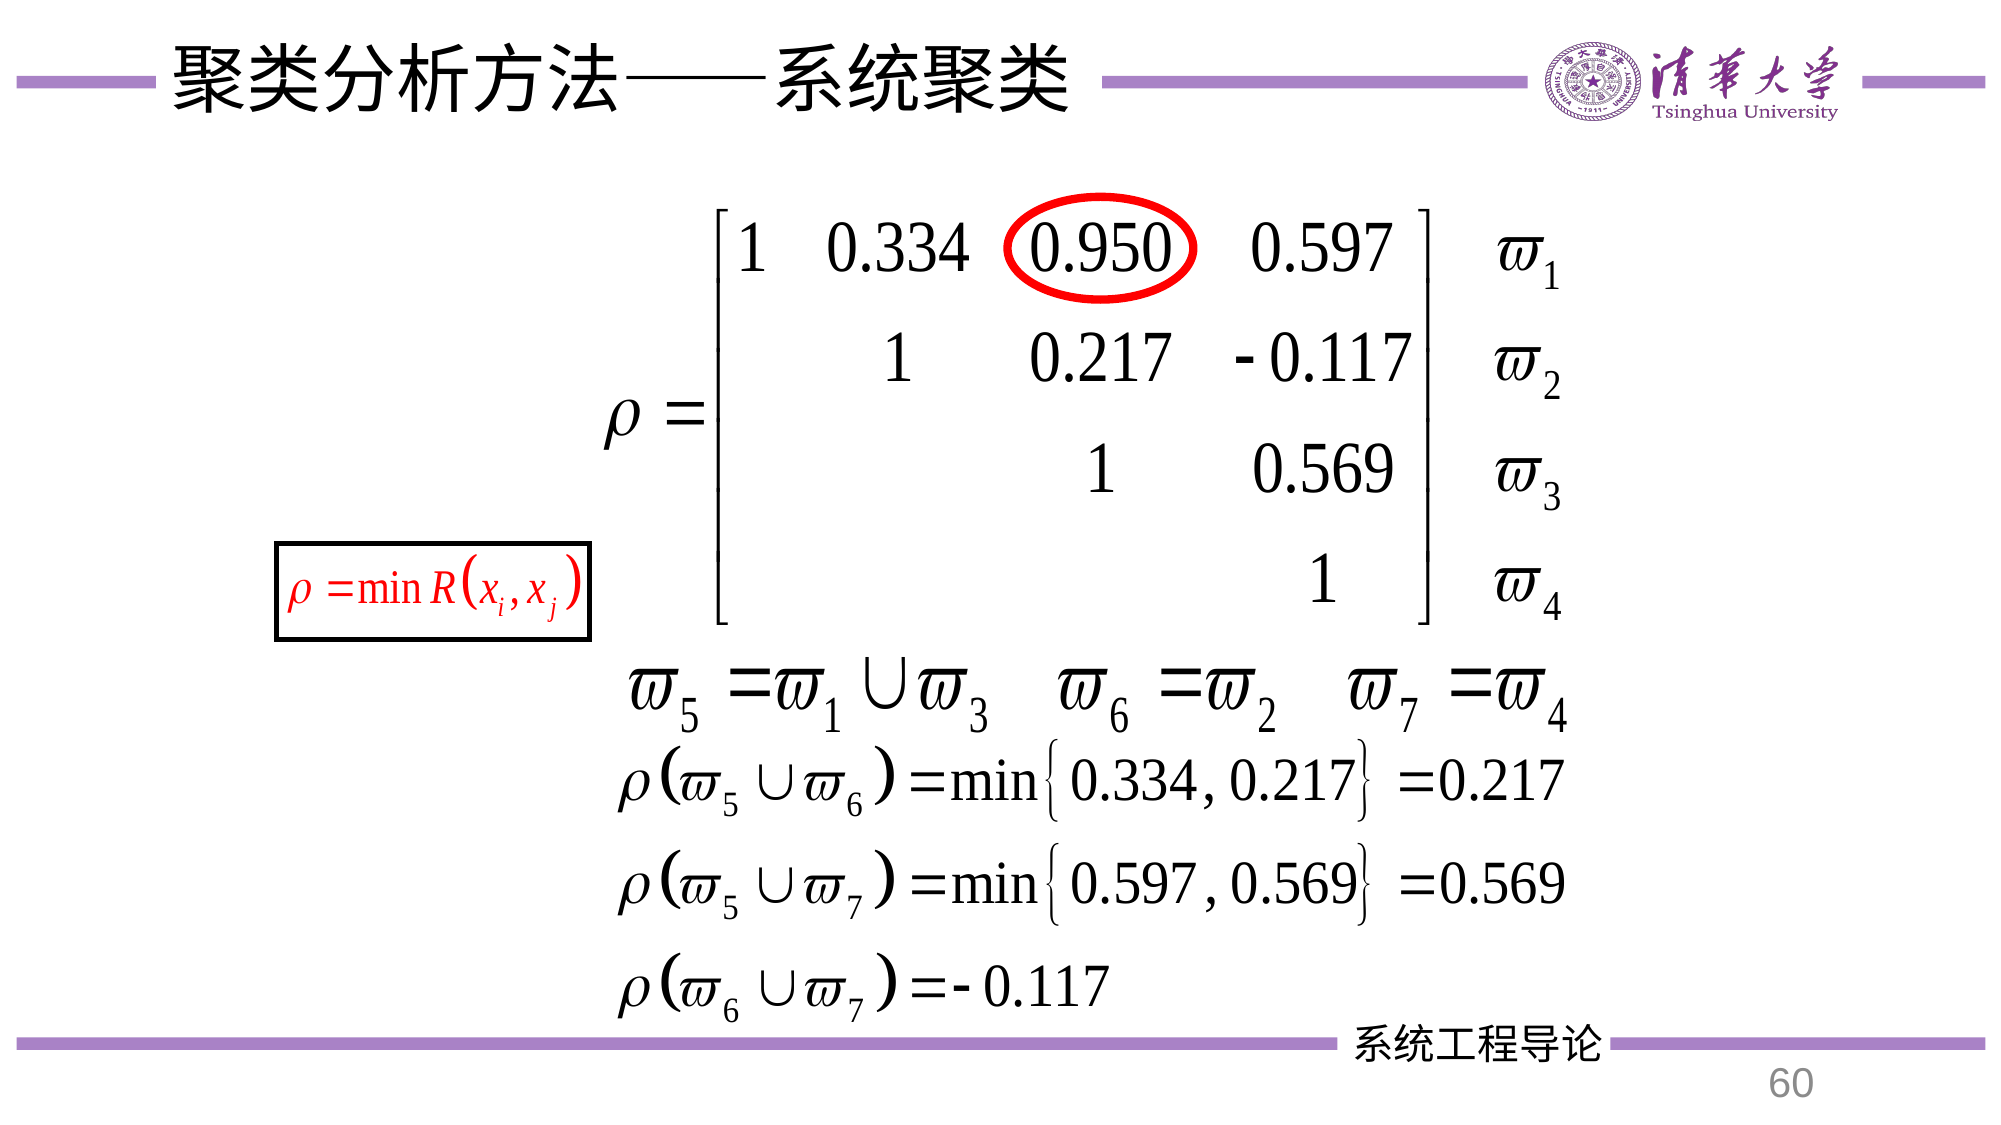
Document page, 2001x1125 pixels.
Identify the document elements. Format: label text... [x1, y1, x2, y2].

title 聚类分析方法——系统聚类 [155, 0, 1103, 191]
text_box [605, 731, 1582, 1046]
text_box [619, 619, 1582, 731]
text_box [590, 192, 1582, 642]
slide_number 60 [1610, 1051, 1830, 1112]
picture [1652, 46, 1838, 121]
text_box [278, 545, 587, 638]
picture [1545, 42, 1641, 121]
